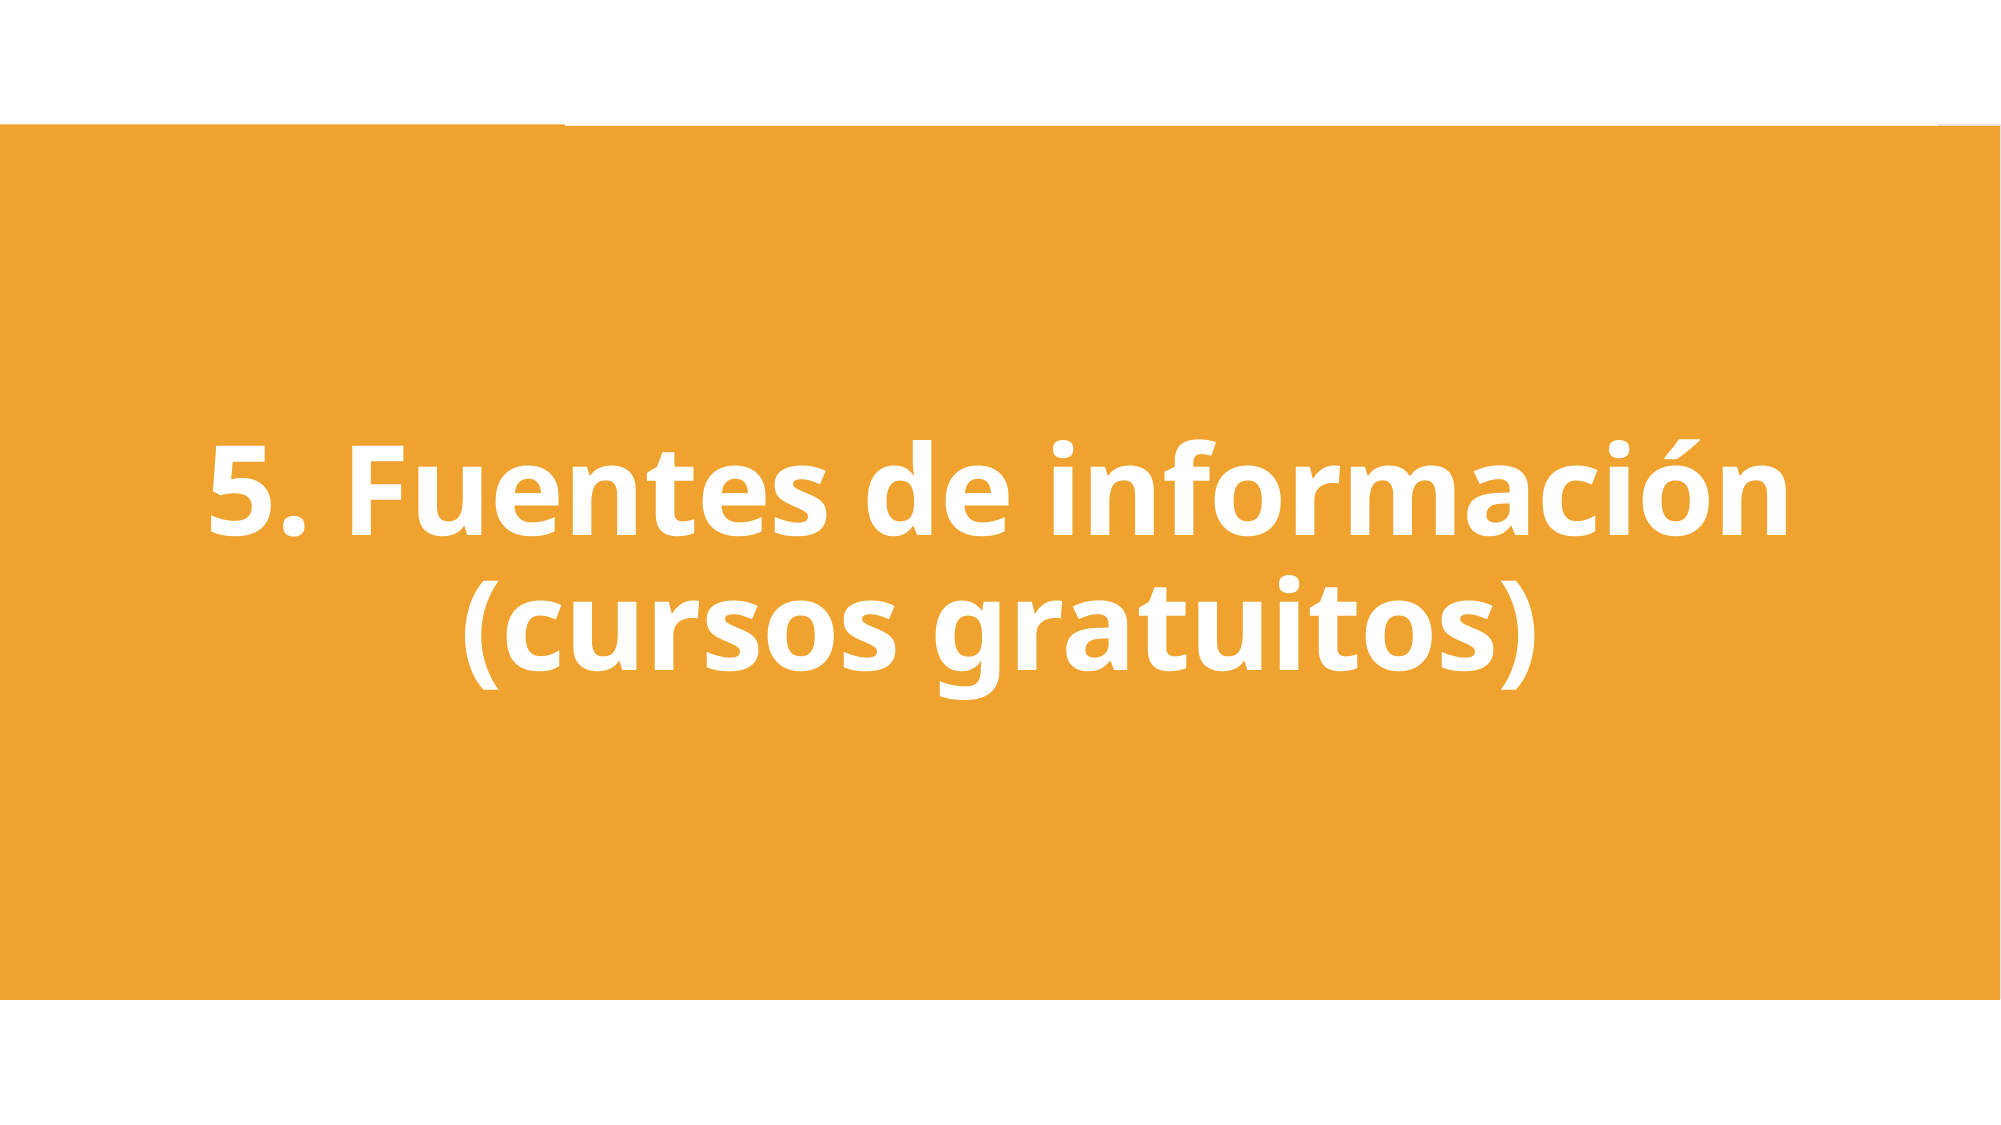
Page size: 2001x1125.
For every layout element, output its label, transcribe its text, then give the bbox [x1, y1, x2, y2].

text_box 5. Fuentes de información (cursos gratuitos) [0, 125, 2000, 1000]
